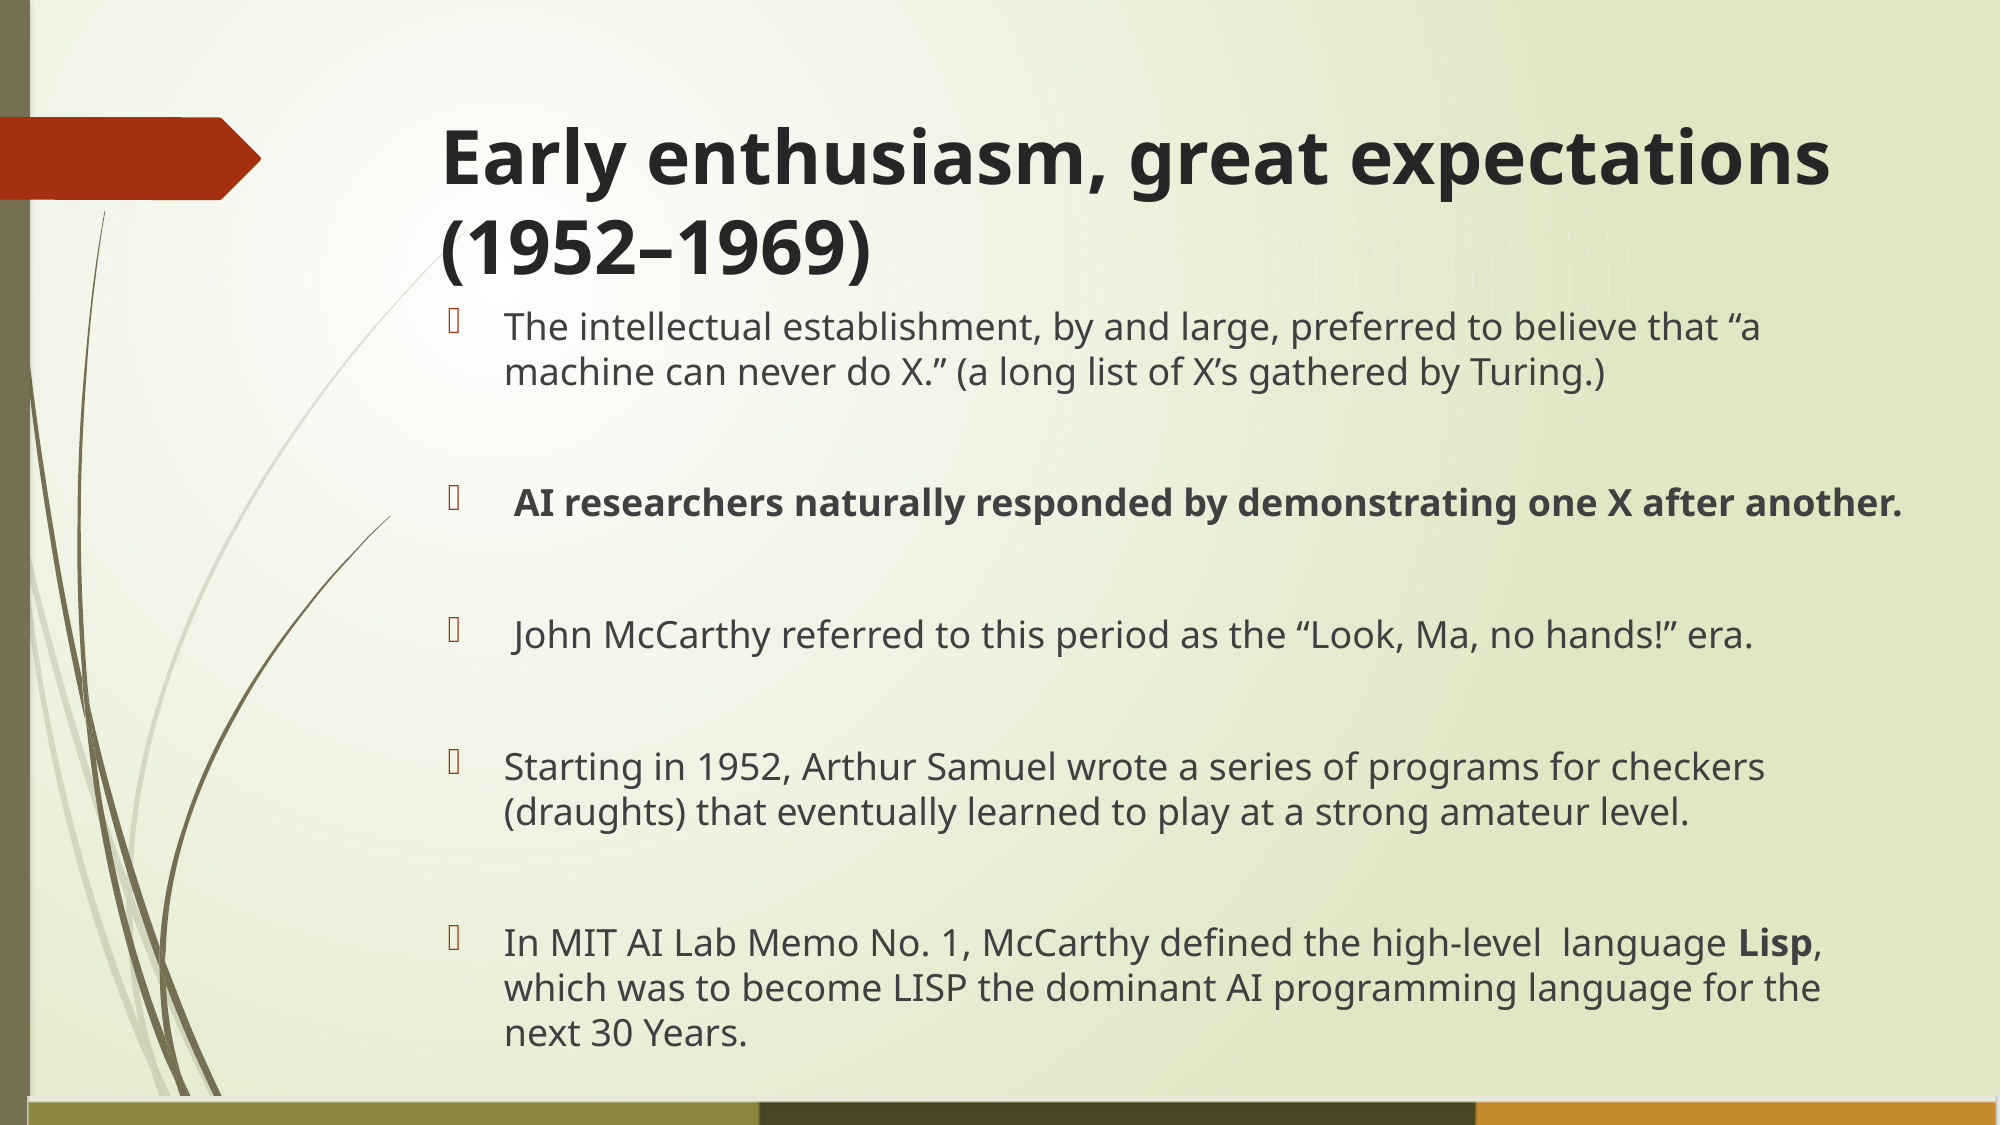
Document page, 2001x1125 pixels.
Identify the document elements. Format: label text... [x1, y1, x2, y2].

list The intellectual establishment, by and large, preferred to believe that “a machine can never do X.” (a long list of X’s gathered by Turing.) AI researchers naturally responded by demonstrating one X after another. John McCarthy referred to this period as the “Look, Ma, no hands!” era. Starting in 1952, Arthur Samuel wrote a series of programs for checkers (draughts) that eventually learned to play at a strong amateur level. In MIT AI Lab Memo No. 1, McCarthy defined the high-level language Lisp, which was to become LISP the dominant AI programming language for the next 30 Years. [432, 295, 1922, 1077]
picture [27, 1096, 2000, 1125]
title Early enthusiasm, great expectations (1952–1969) [425, 102, 1888, 313]
